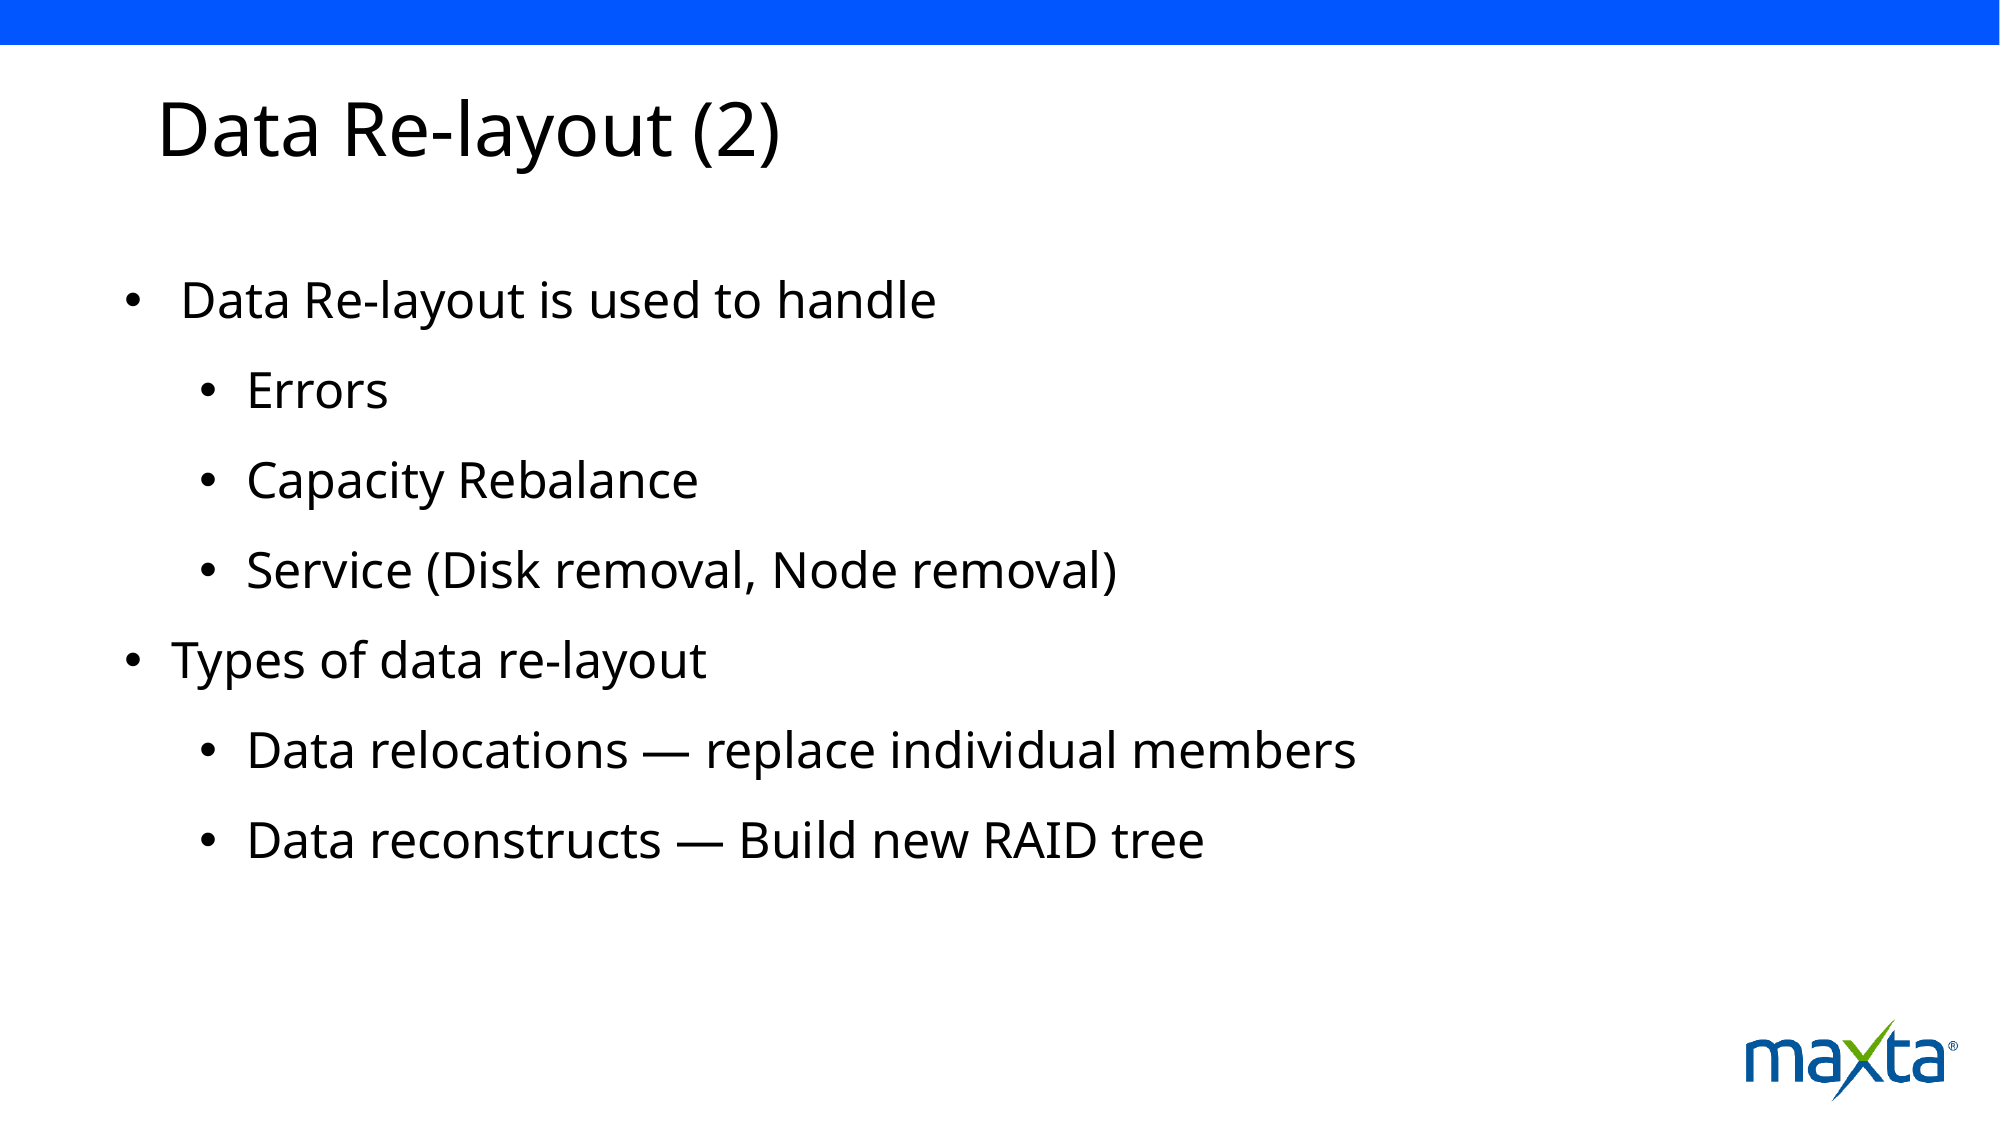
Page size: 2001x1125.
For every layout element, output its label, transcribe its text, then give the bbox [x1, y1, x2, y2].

picture [1741, 1016, 1961, 1103]
title Data Re-layout (2) [142, 60, 1858, 204]
text_box Data Re-layout is used to handle Errors Capacity Rebalance Service (Disk removal, Node removal) Types of data re-layout Data relocations — replace individual members Data reconstructs — Build new RAID tree [109, 231, 1911, 877]
